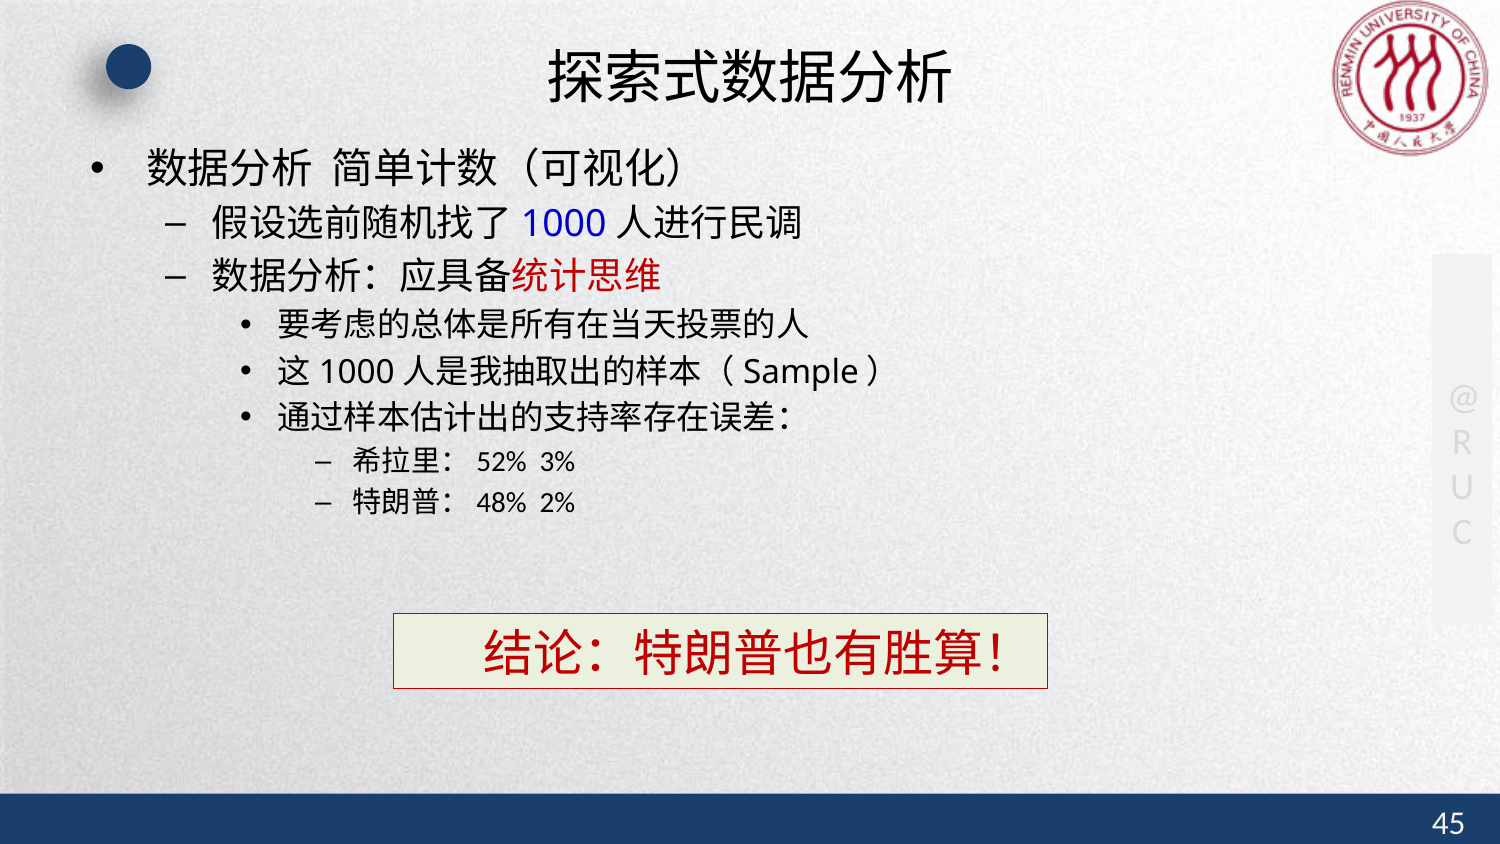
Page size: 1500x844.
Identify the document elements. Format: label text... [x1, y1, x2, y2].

title 探索式数据分析 [75, 33, 1425, 116]
picture [0, 0, 1500, 793]
text_box 结论：特朗普也有胜算！ [393, 613, 1048, 689]
